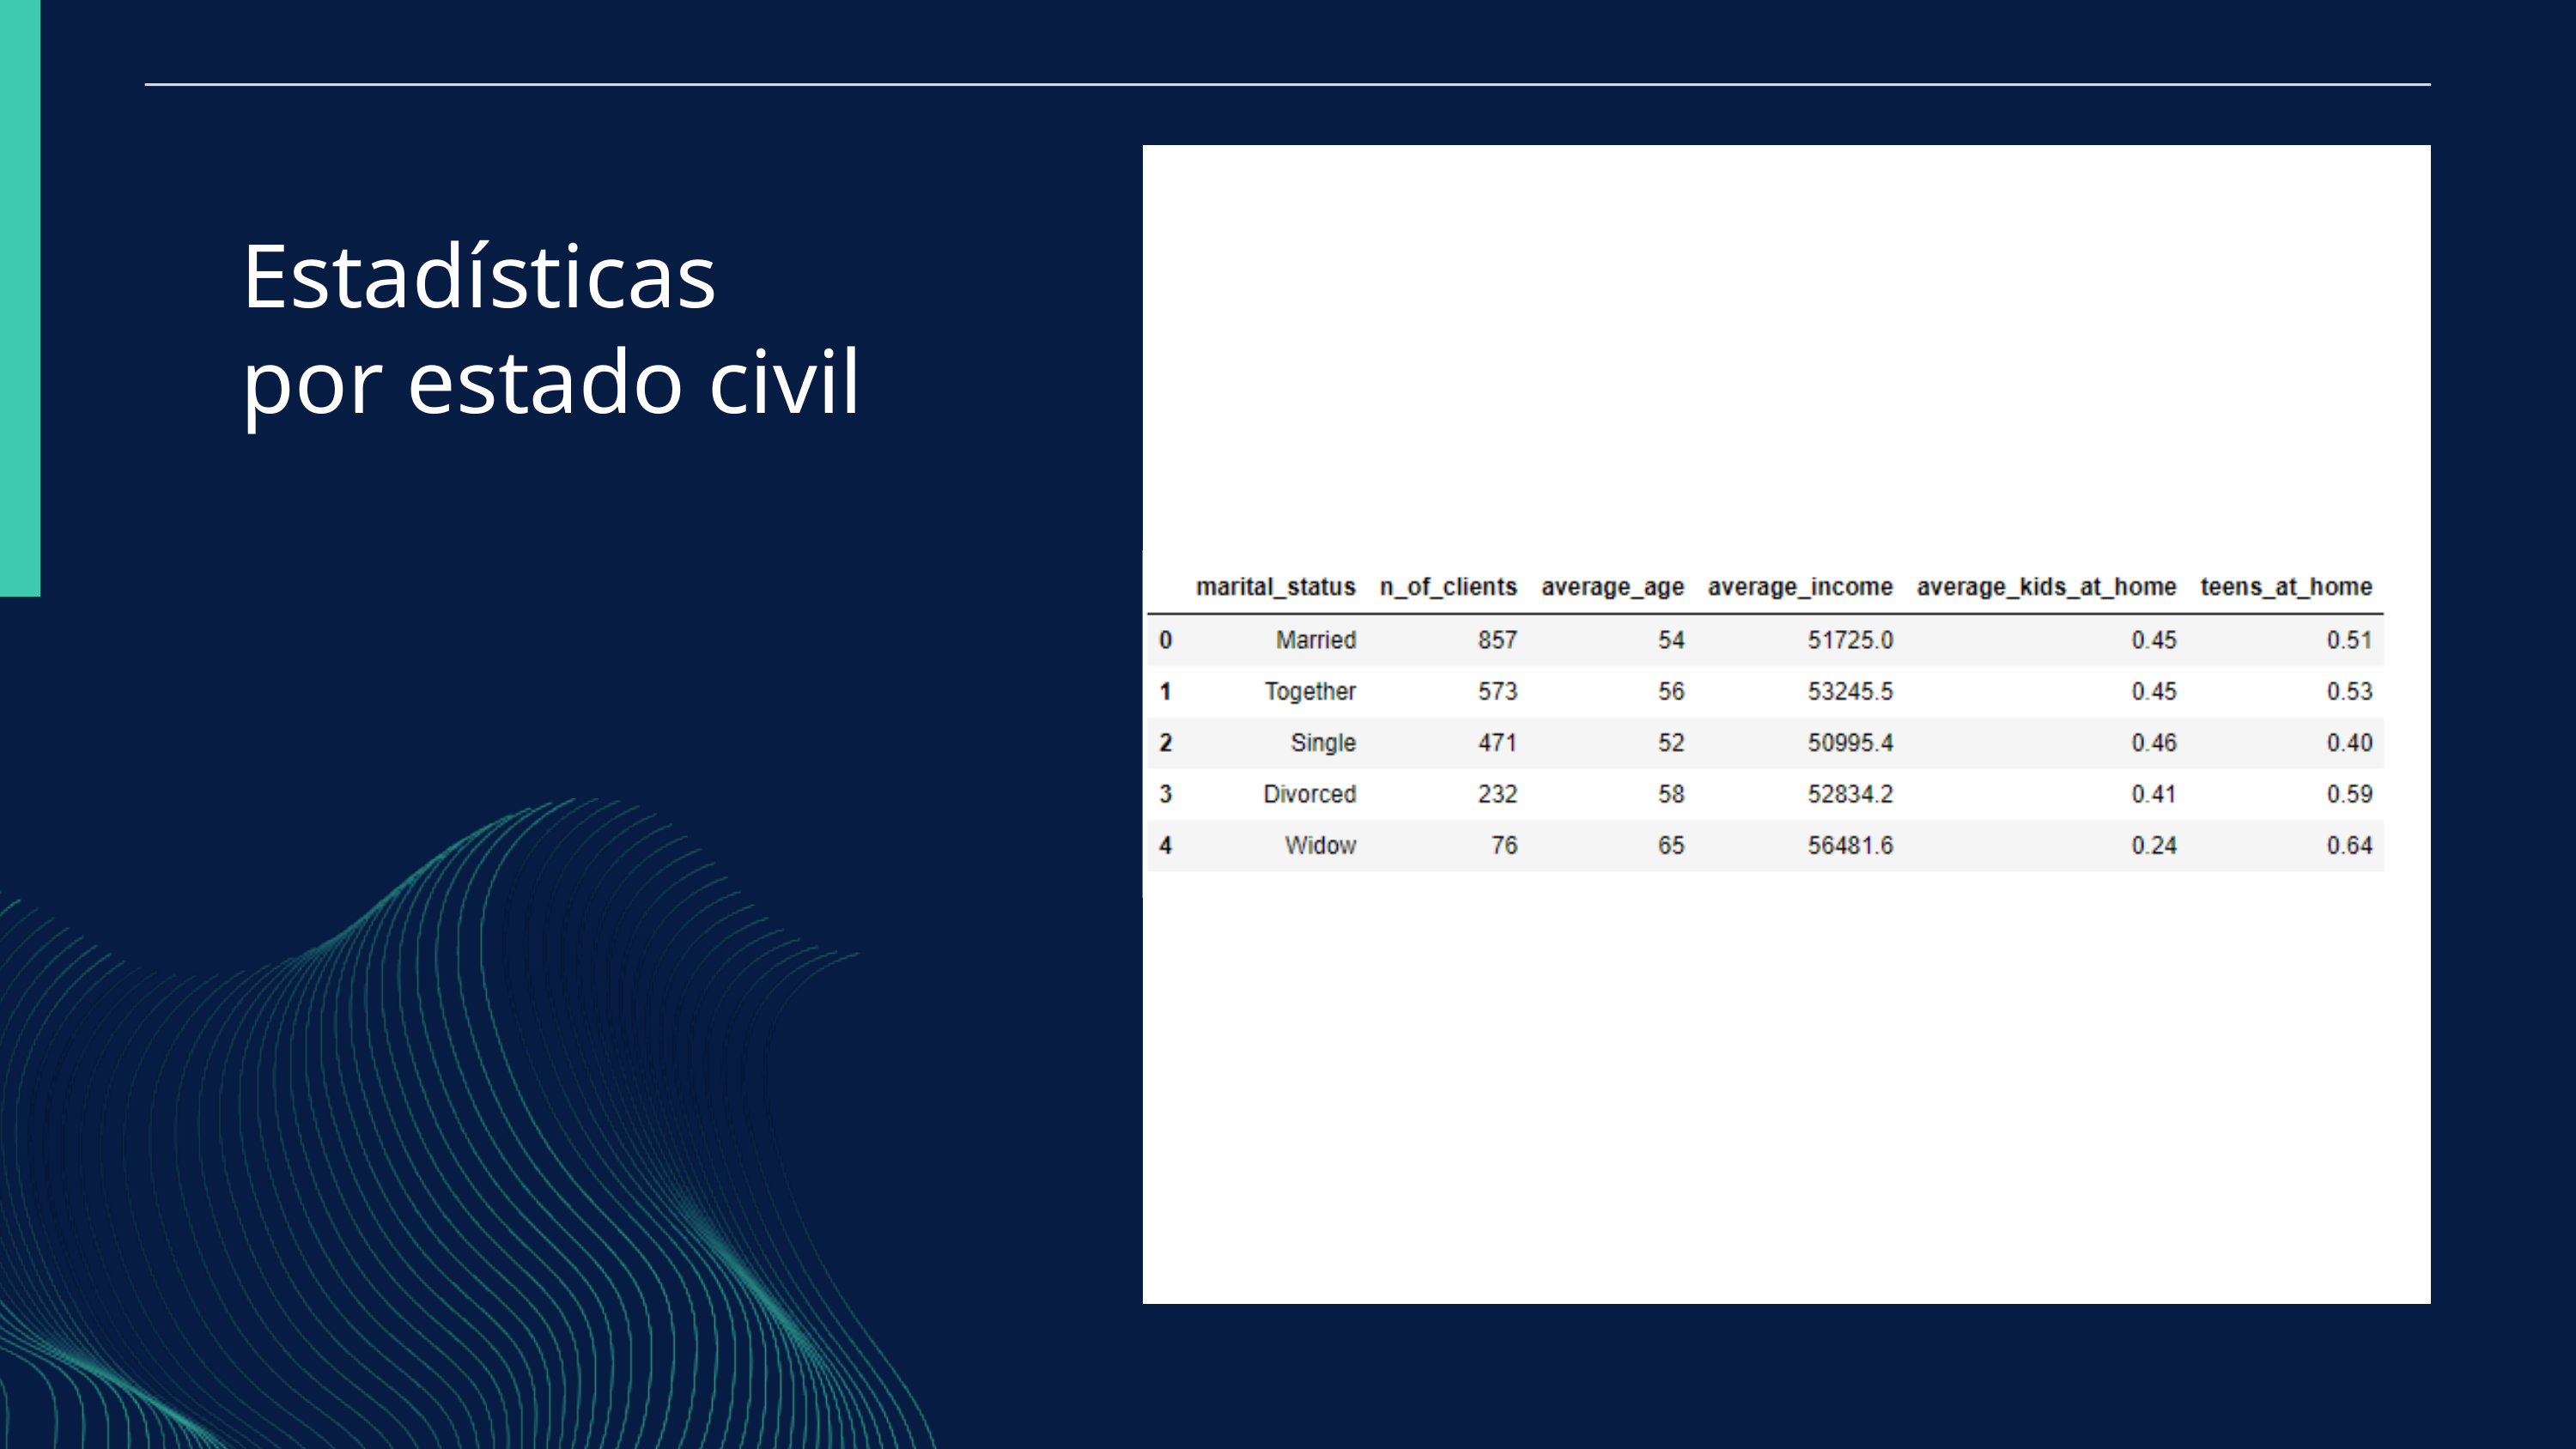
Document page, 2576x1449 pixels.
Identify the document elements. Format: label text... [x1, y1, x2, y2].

text_box [0, 798, 943, 1449]
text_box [1142, 144, 2432, 1304]
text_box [0, 277, 319, 319]
text_box Estadísticas por estado civil [240, 220, 943, 431]
